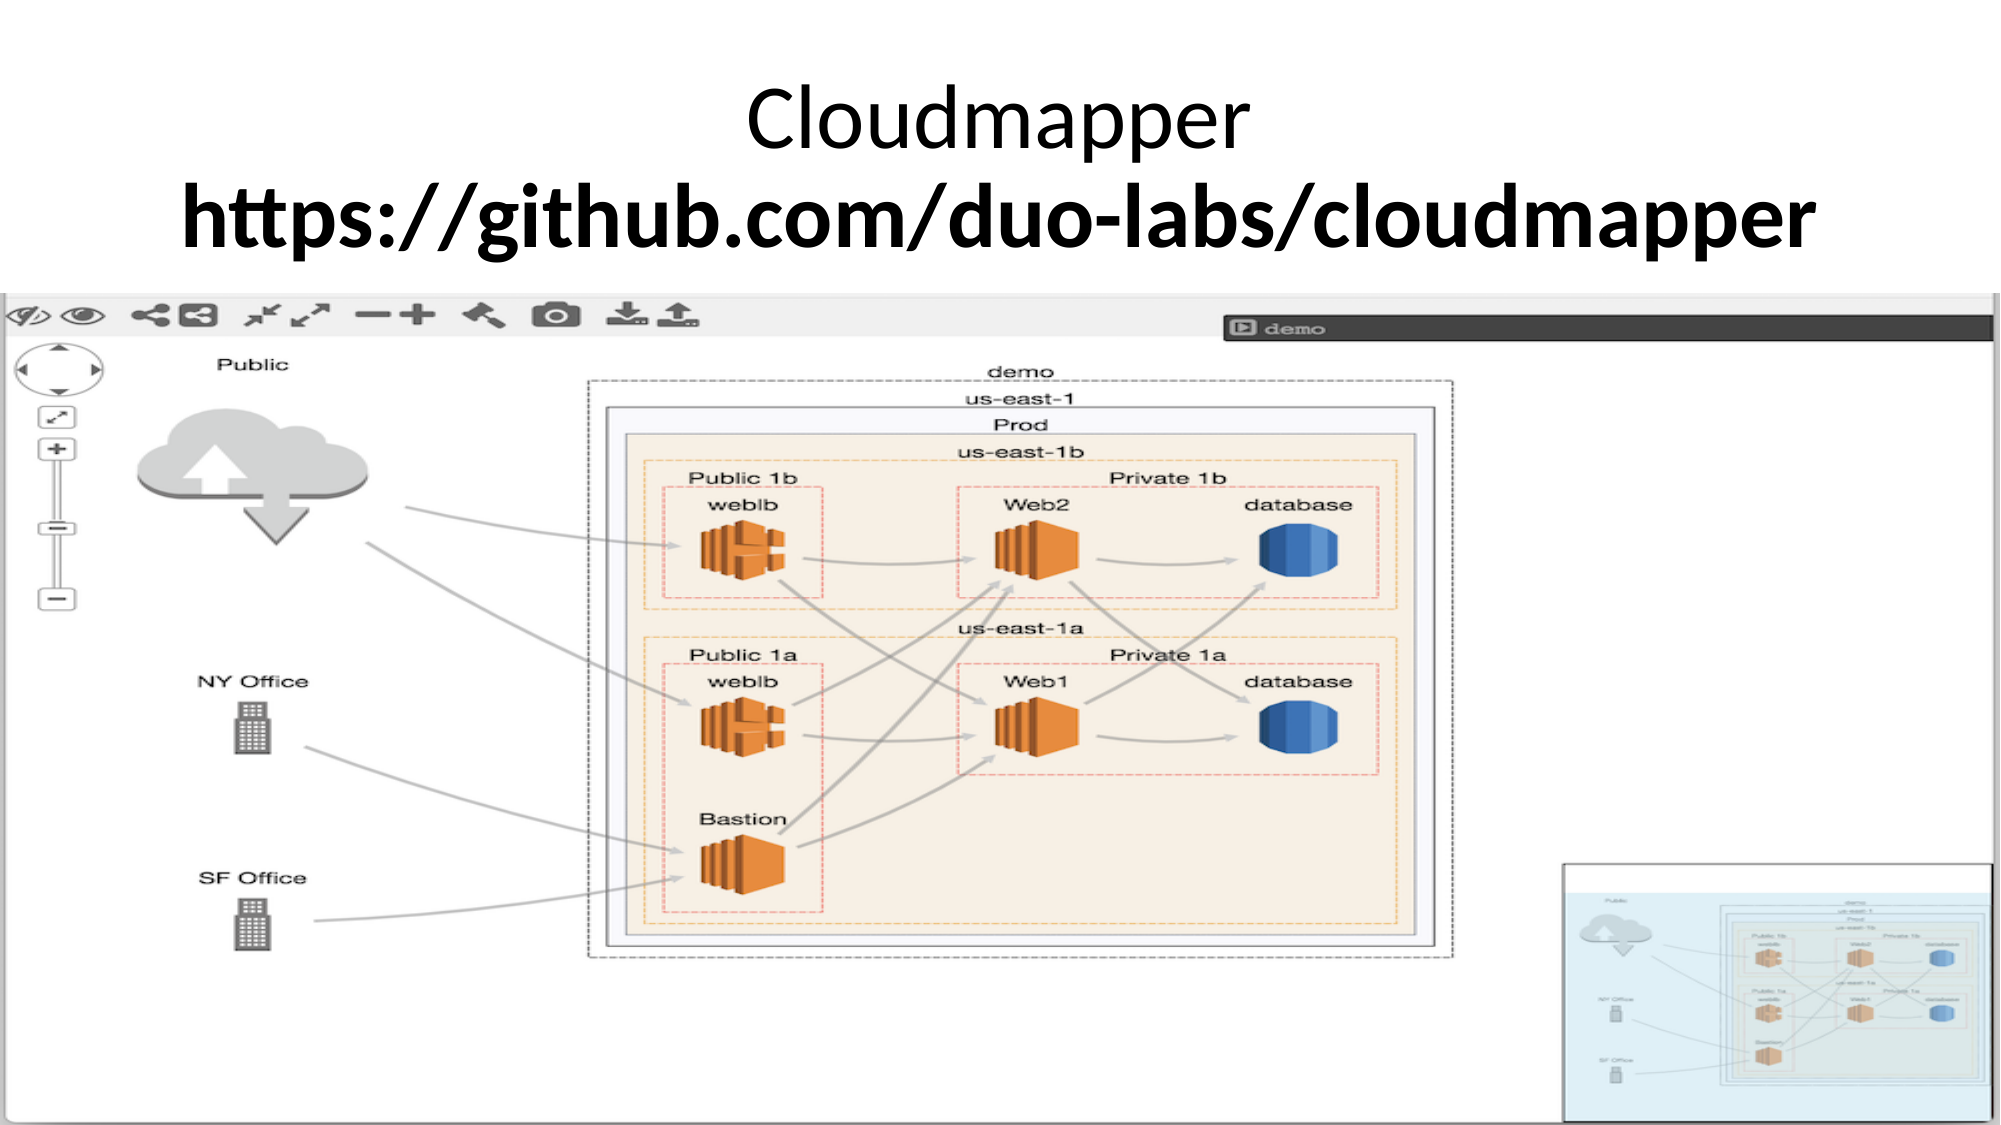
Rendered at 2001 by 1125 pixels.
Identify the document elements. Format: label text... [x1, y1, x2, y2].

title Cloudmapper https://github.com/duo-labs/cloudmapper [136, 59, 1863, 278]
picture [0, 293, 2000, 1125]
